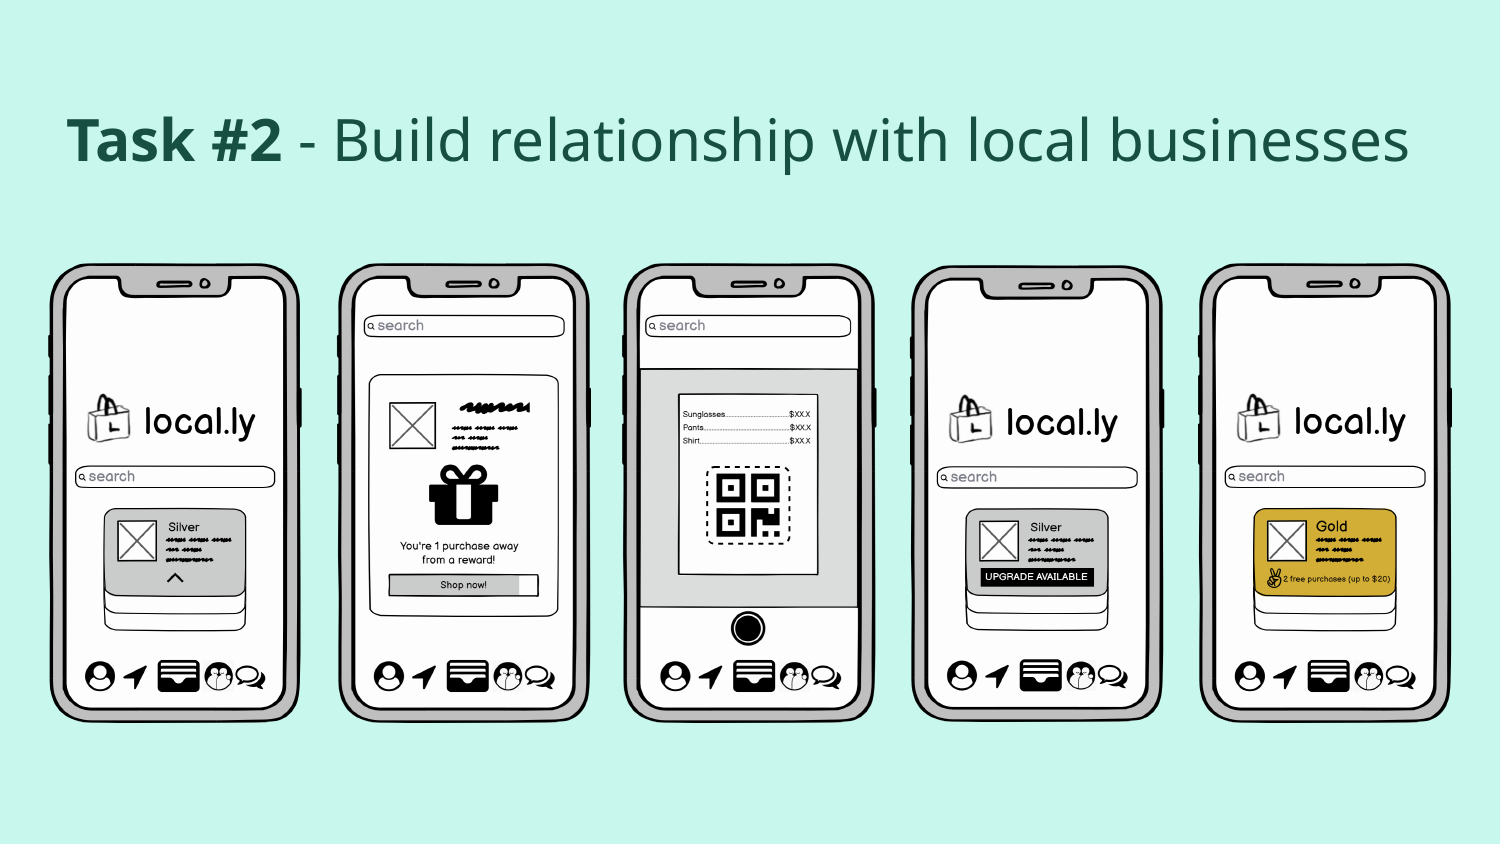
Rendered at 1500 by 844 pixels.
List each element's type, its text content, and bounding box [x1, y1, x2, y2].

picture [622, 263, 878, 724]
picture [1196, 263, 1453, 724]
title Task #2 - Build relationship with local businesses [51, 51, 1449, 189]
picture [334, 263, 591, 724]
picture [909, 265, 1165, 722]
picture [47, 263, 304, 724]
